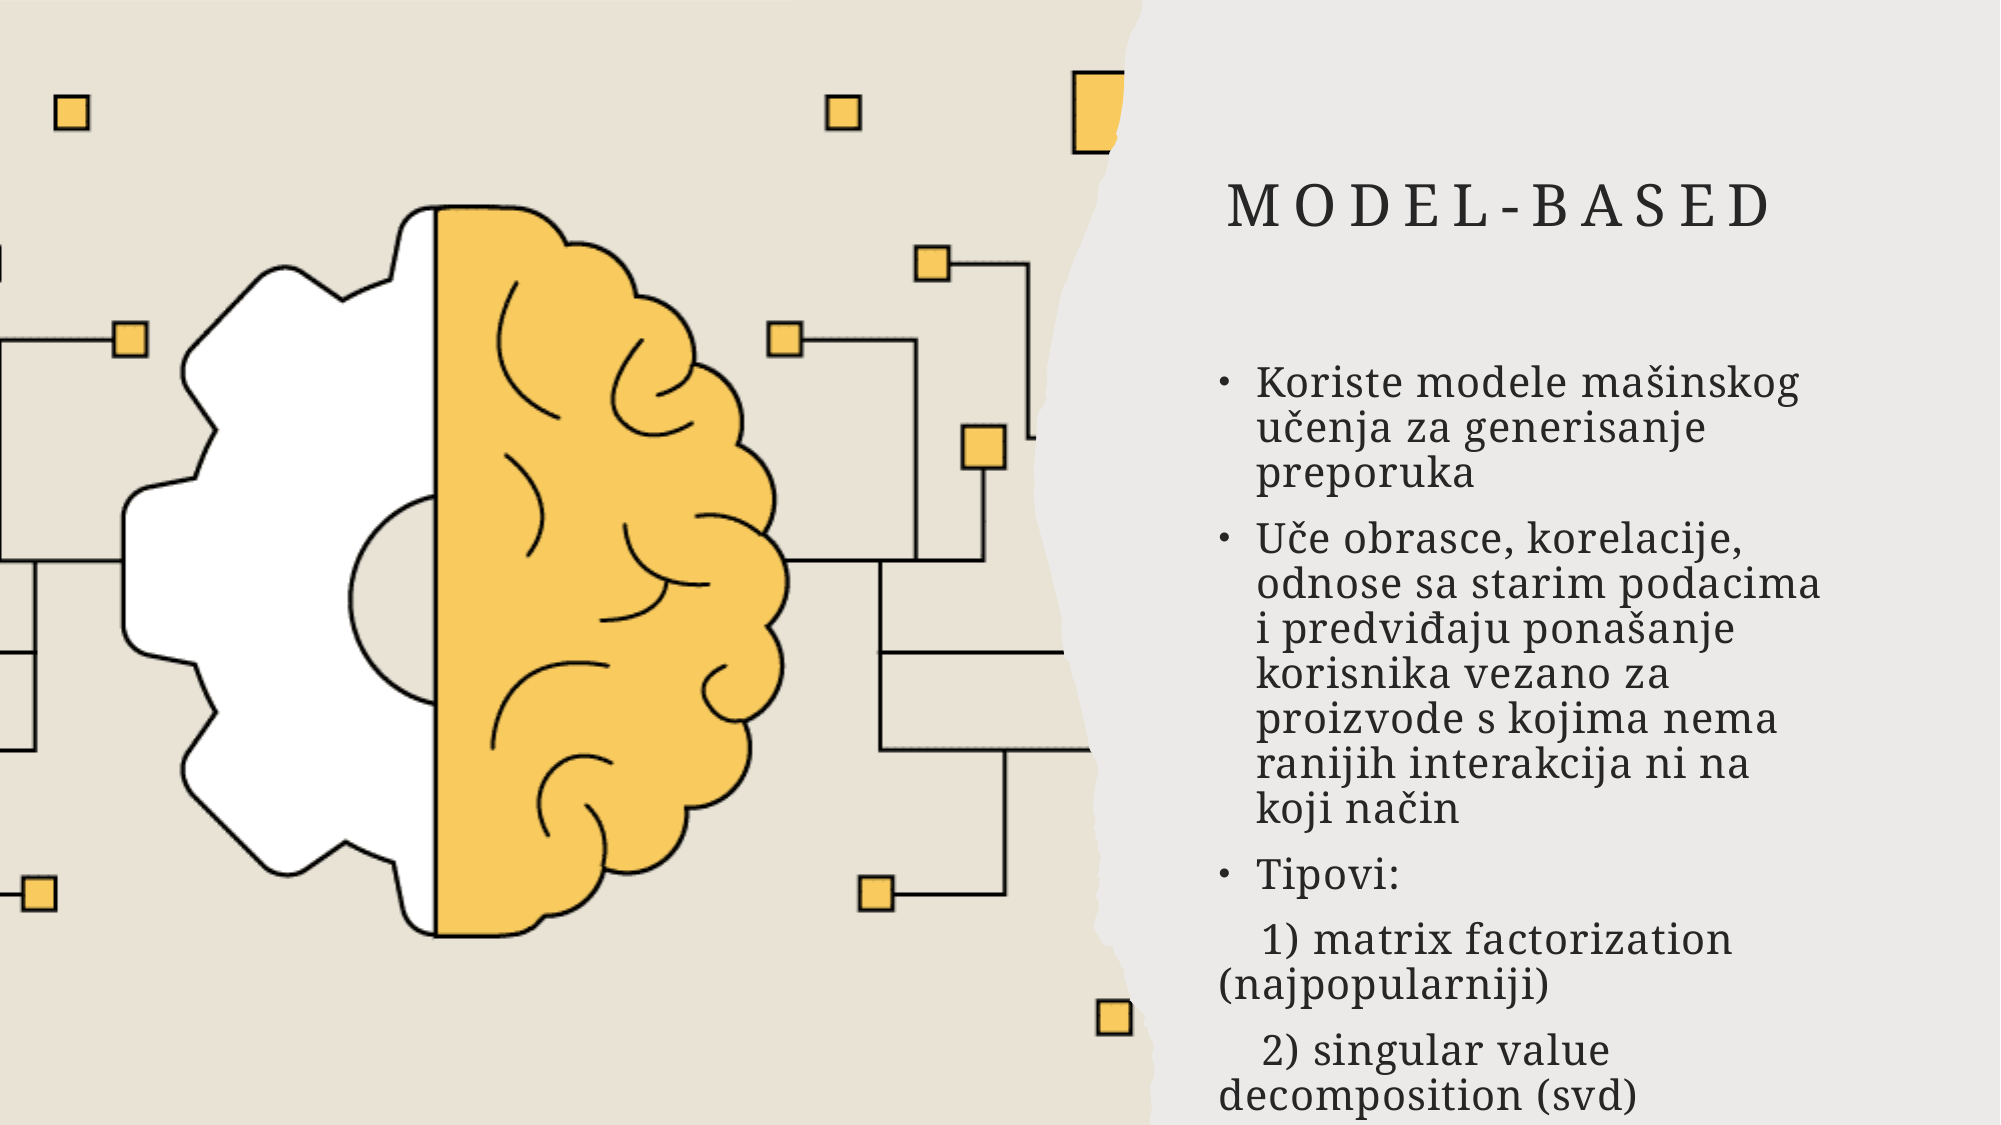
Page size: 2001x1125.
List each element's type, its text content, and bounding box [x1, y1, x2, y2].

text_box [1155, 0, 2000, 1125]
picture [0, 0, 1155, 1125]
list Koriste modele mašinskog učenja za generisanje preporuka Uče obrasce, korelacije, odnose sa starim podacima i predviđaju ponašanje korisnika vezano za proizvode s kojima nema ranijih interakcija ni na koji način Tipovi: 1) matrix factorization (najpopularniji) 2) singular value decomposition (svd) 3) neural networks [1203, 354, 1841, 1069]
title Model-based [1175, 99, 1822, 300]
